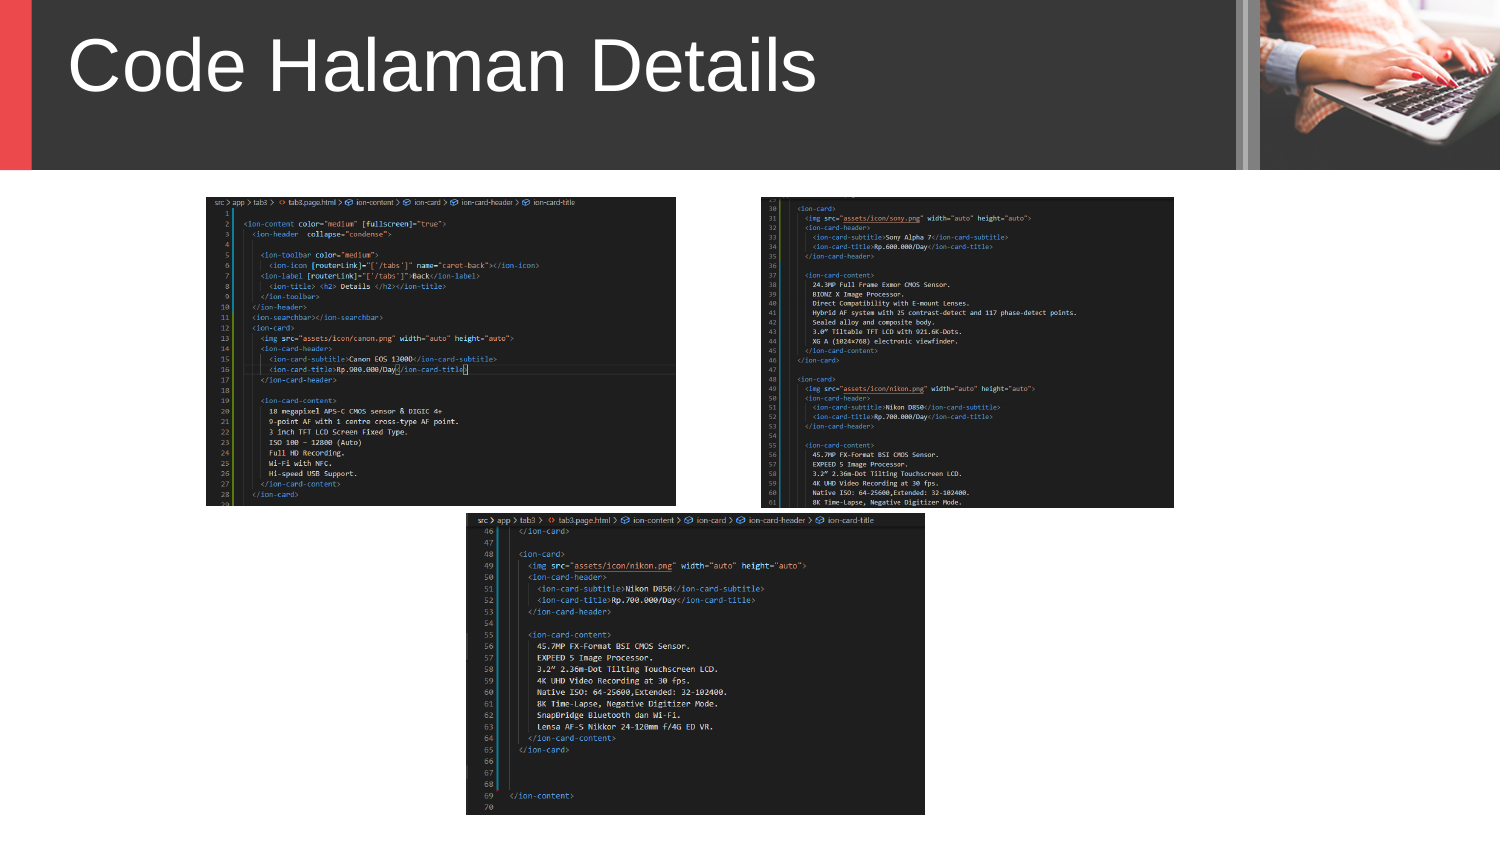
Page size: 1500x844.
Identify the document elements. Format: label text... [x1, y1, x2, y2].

picture [0, 0, 1500, 844]
list Code Halaman Details [53, 13, 1235, 109]
